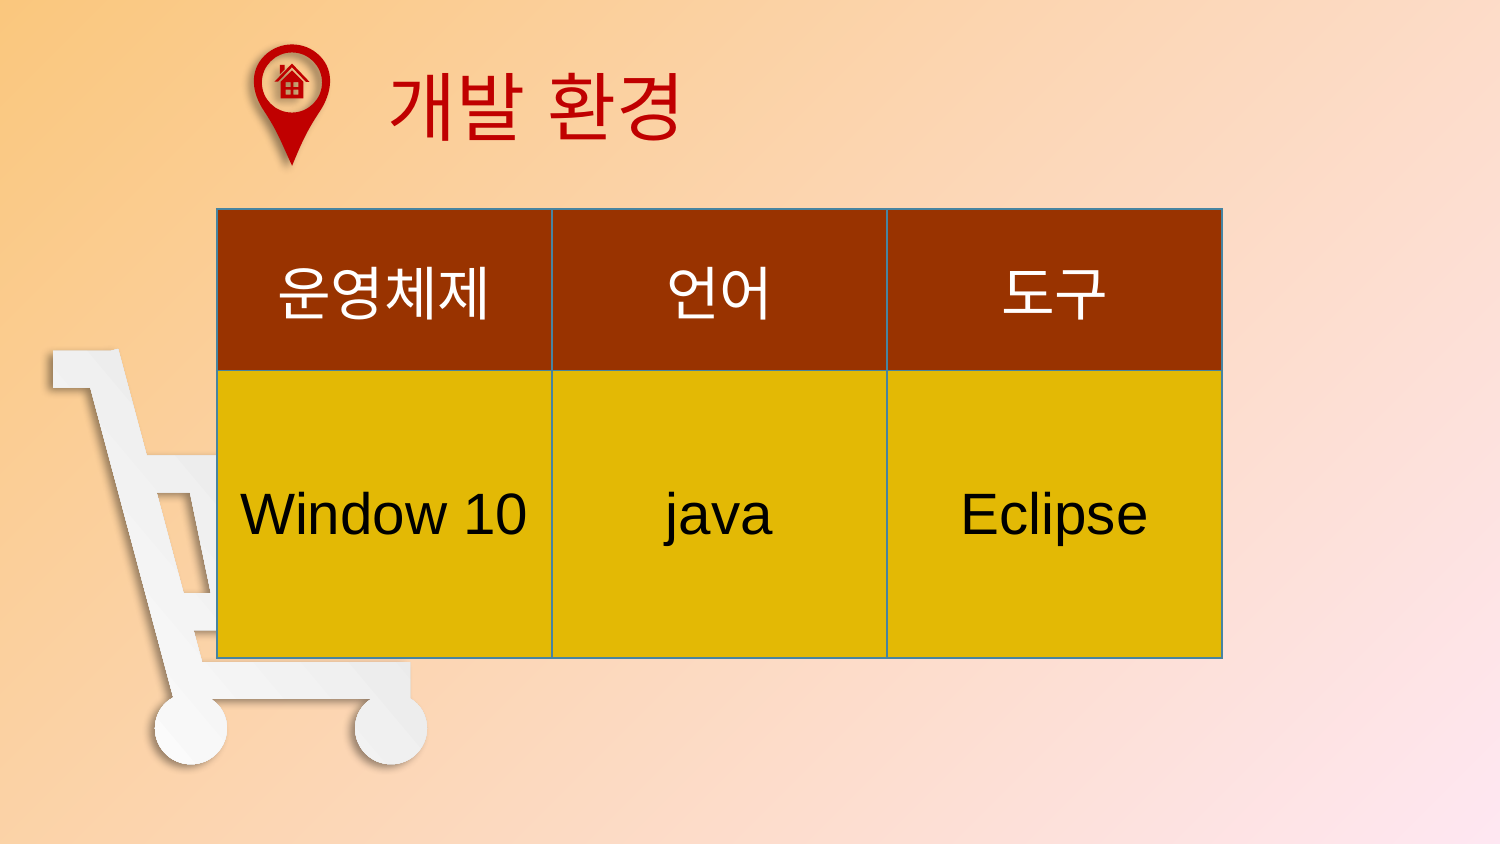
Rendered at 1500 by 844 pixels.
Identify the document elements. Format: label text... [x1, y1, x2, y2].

list 개발 환경 [348, 60, 725, 150]
table_cell java [553, 371, 886, 657]
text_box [253, 44, 331, 166]
table_cell Eclipse [888, 371, 1221, 657]
table_header 운영체제 [218, 210, 551, 370]
table_header 언어 [553, 210, 886, 370]
text_box [50, 346, 430, 767]
table_header 도구 [888, 210, 1221, 370]
table_cell Window 10 [218, 371, 551, 657]
